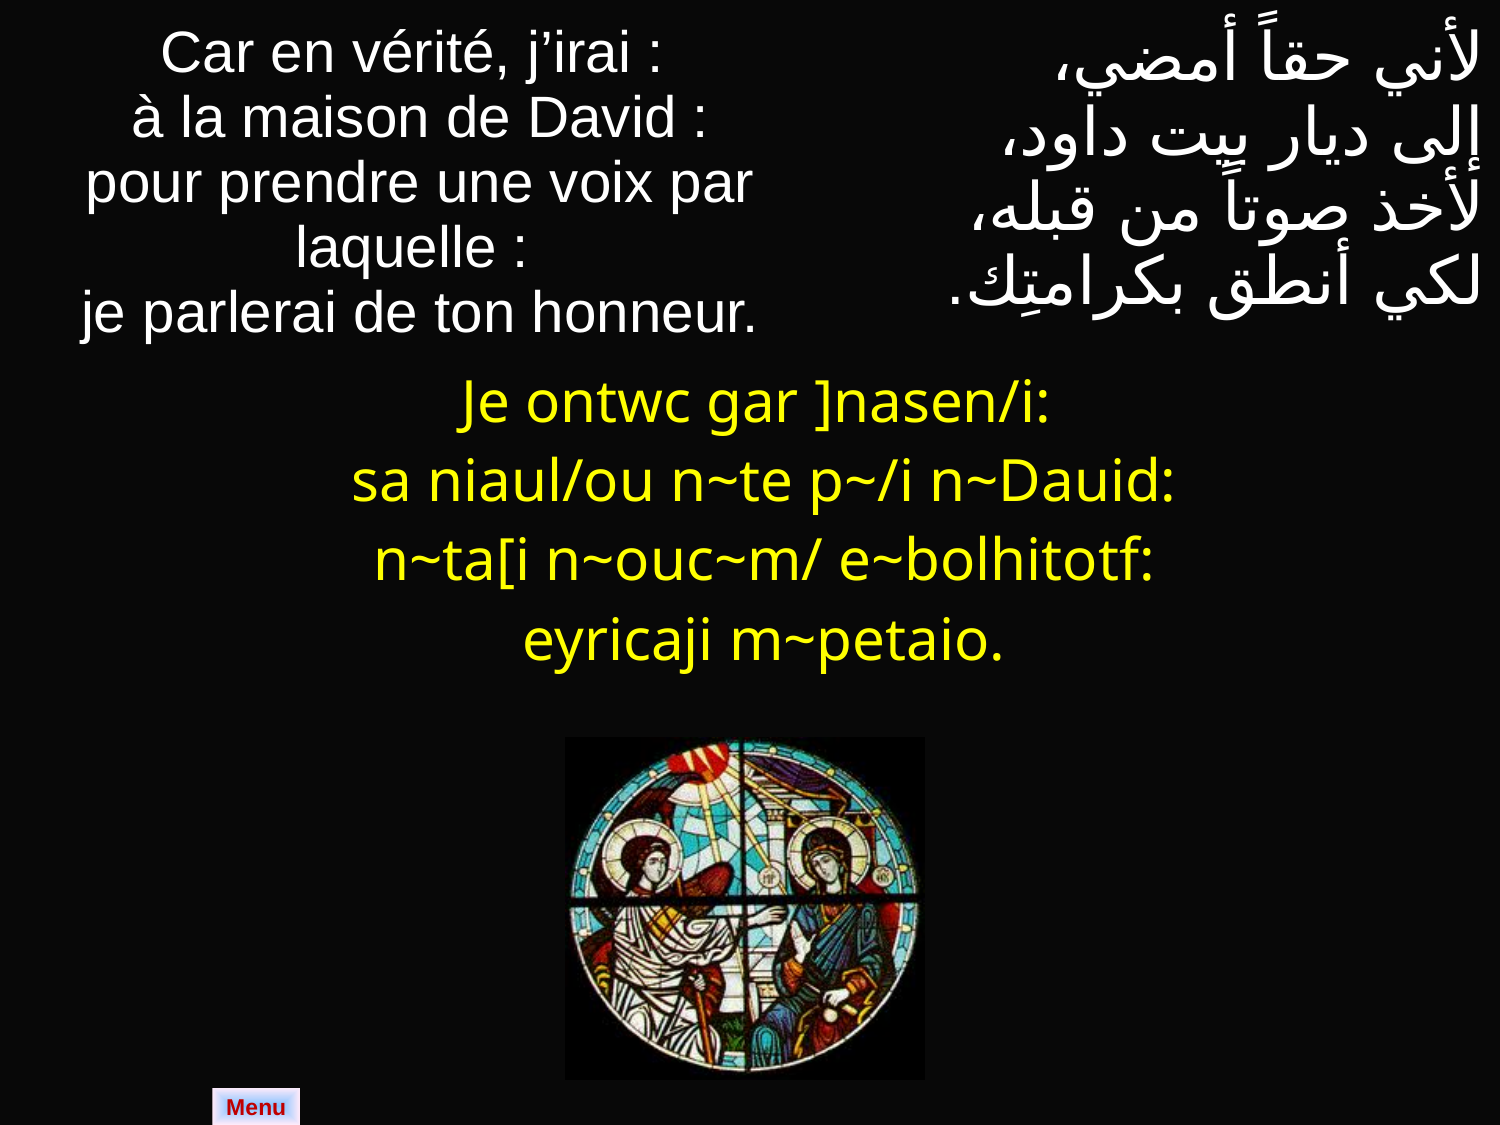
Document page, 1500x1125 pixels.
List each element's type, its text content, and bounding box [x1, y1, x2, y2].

picture [565, 737, 926, 1080]
table_header لأني حقاً أمضي، إلى ديار بيت داود، لأخذ صوتاً من قبله، لكي أنطق بكرامتِك. [812, 13, 1500, 353]
text_box Menu [212, 1087, 300, 1125]
table_cell Je ontwc gar ]nasen/i: sa niaul/ou n~te p~/i n~Dauid: n~ta[i n~ouc~m/ e~bolhitotf: eyricaji m~petaio. [13, 353, 1500, 685]
table_header Car en vérité, j’irai : à la maison de David : pour prendre une voix par laquelle : je parlerai de ton honneur. [13, 13, 812, 353]
